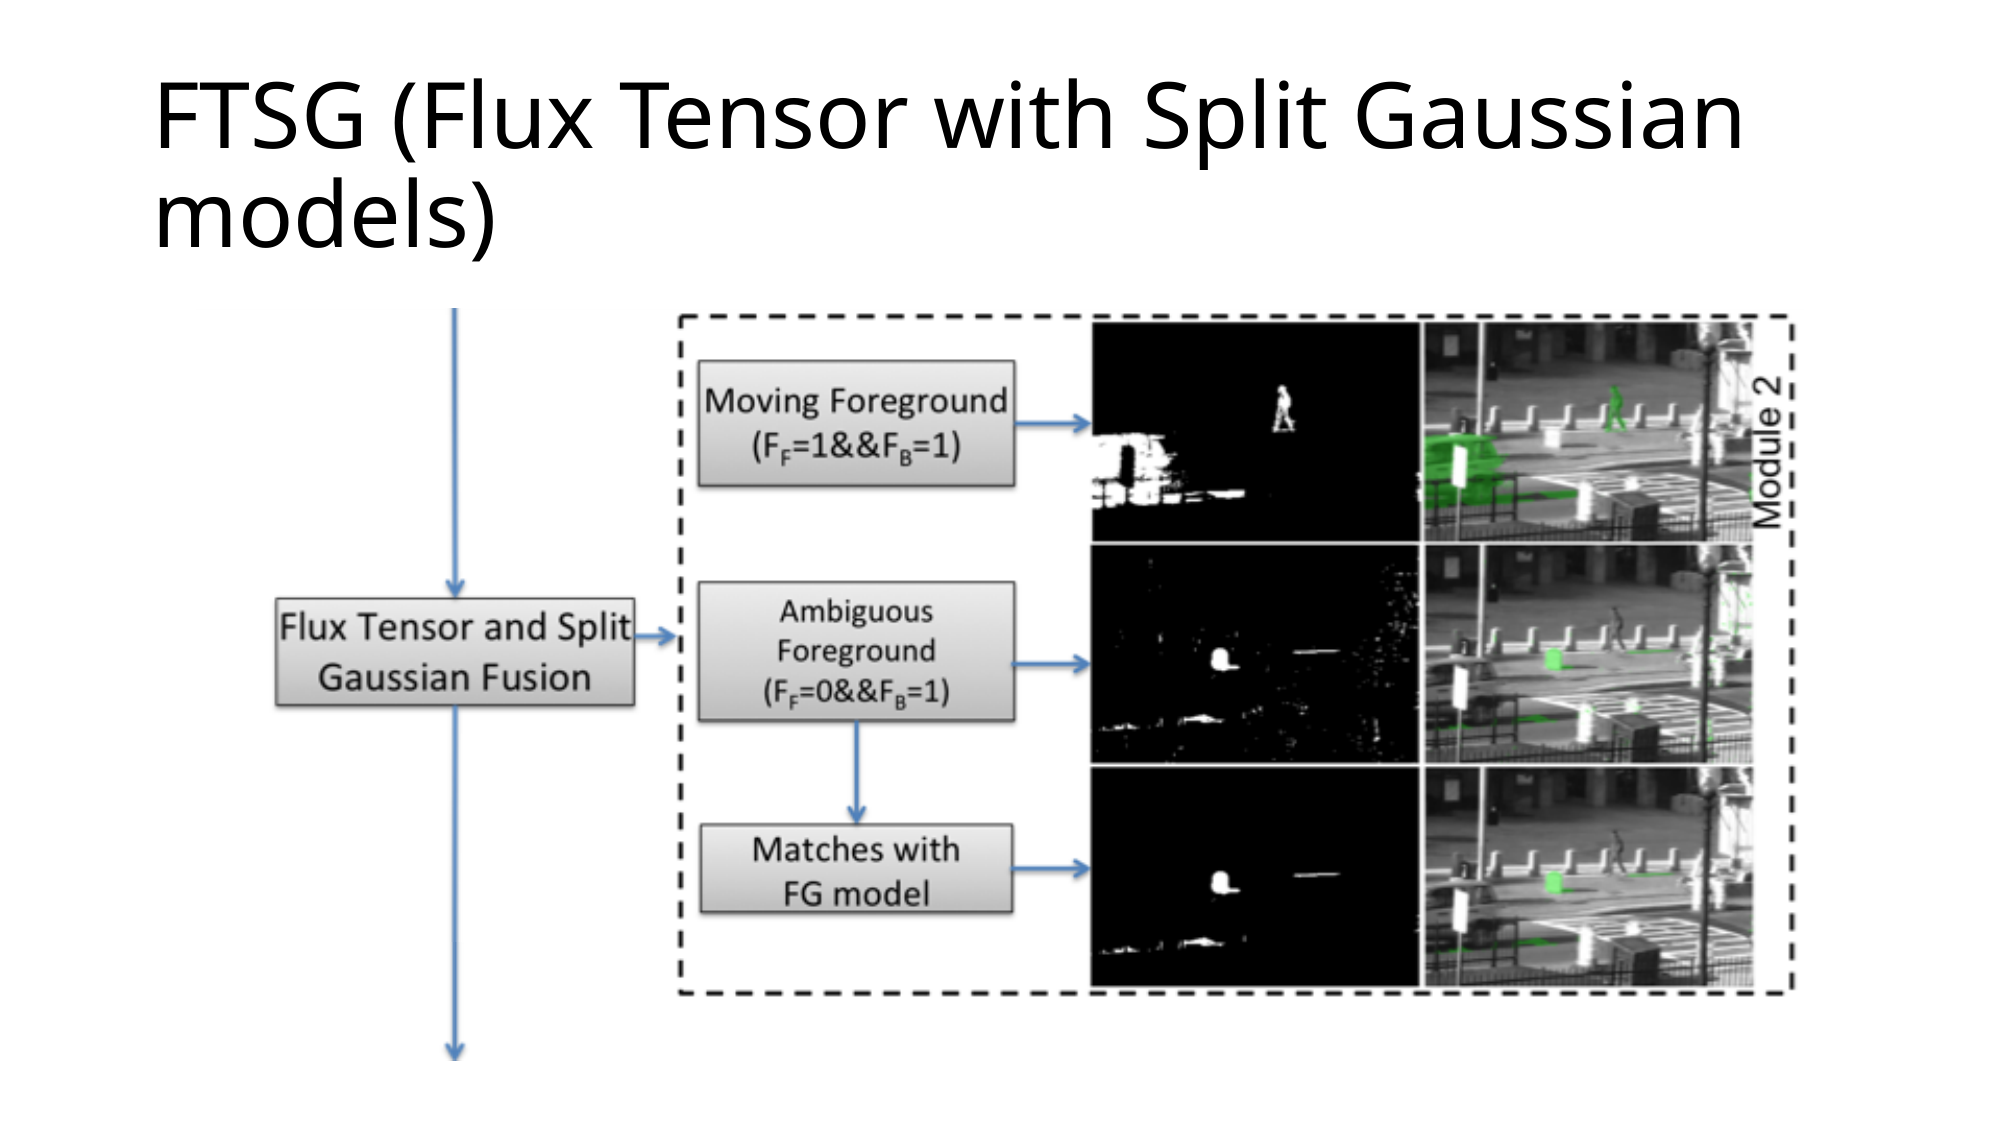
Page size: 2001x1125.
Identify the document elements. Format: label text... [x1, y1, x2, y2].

picture [421, 942, 487, 1061]
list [196, 308, 1804, 1005]
title FTSG (Flux Tensor with Split Gaussian models) [137, 59, 1863, 278]
